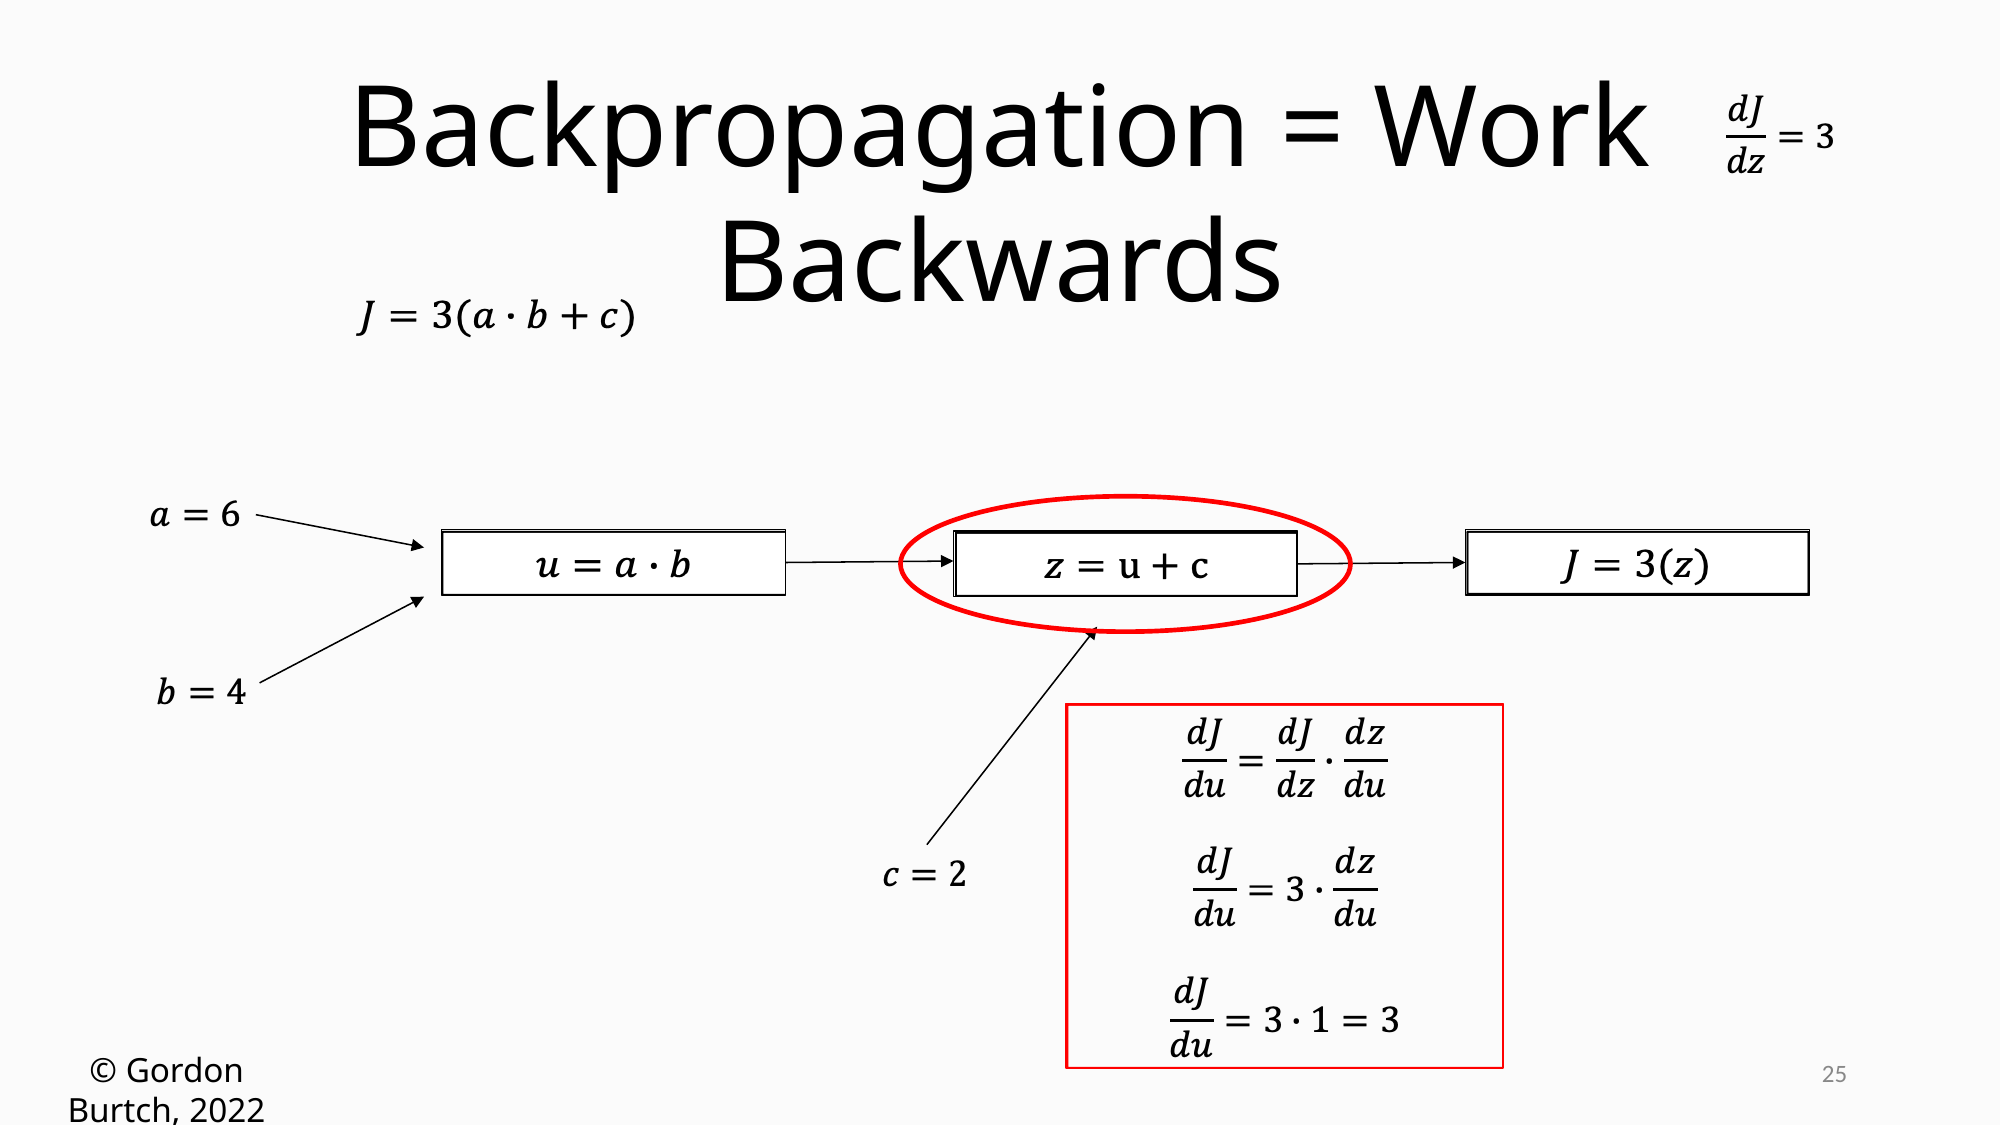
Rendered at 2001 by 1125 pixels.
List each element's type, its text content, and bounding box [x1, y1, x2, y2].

text_box [901, 496, 1351, 632]
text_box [259, 596, 425, 684]
text_box [136, 660, 275, 722]
text_box [1465, 529, 1810, 596]
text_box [926, 626, 1098, 845]
text_box [441, 529, 786, 596]
slide_number 25 [1412, 1042, 1863, 1103]
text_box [255, 514, 425, 548]
text_box [1066, 703, 1503, 1069]
text_box [1624, 80, 1940, 182]
text_box [326, 280, 671, 347]
text_box [130, 482, 268, 543]
text_box [858, 842, 1000, 904]
text_box Backpropagation = Work Backwards [207, 46, 1792, 331]
